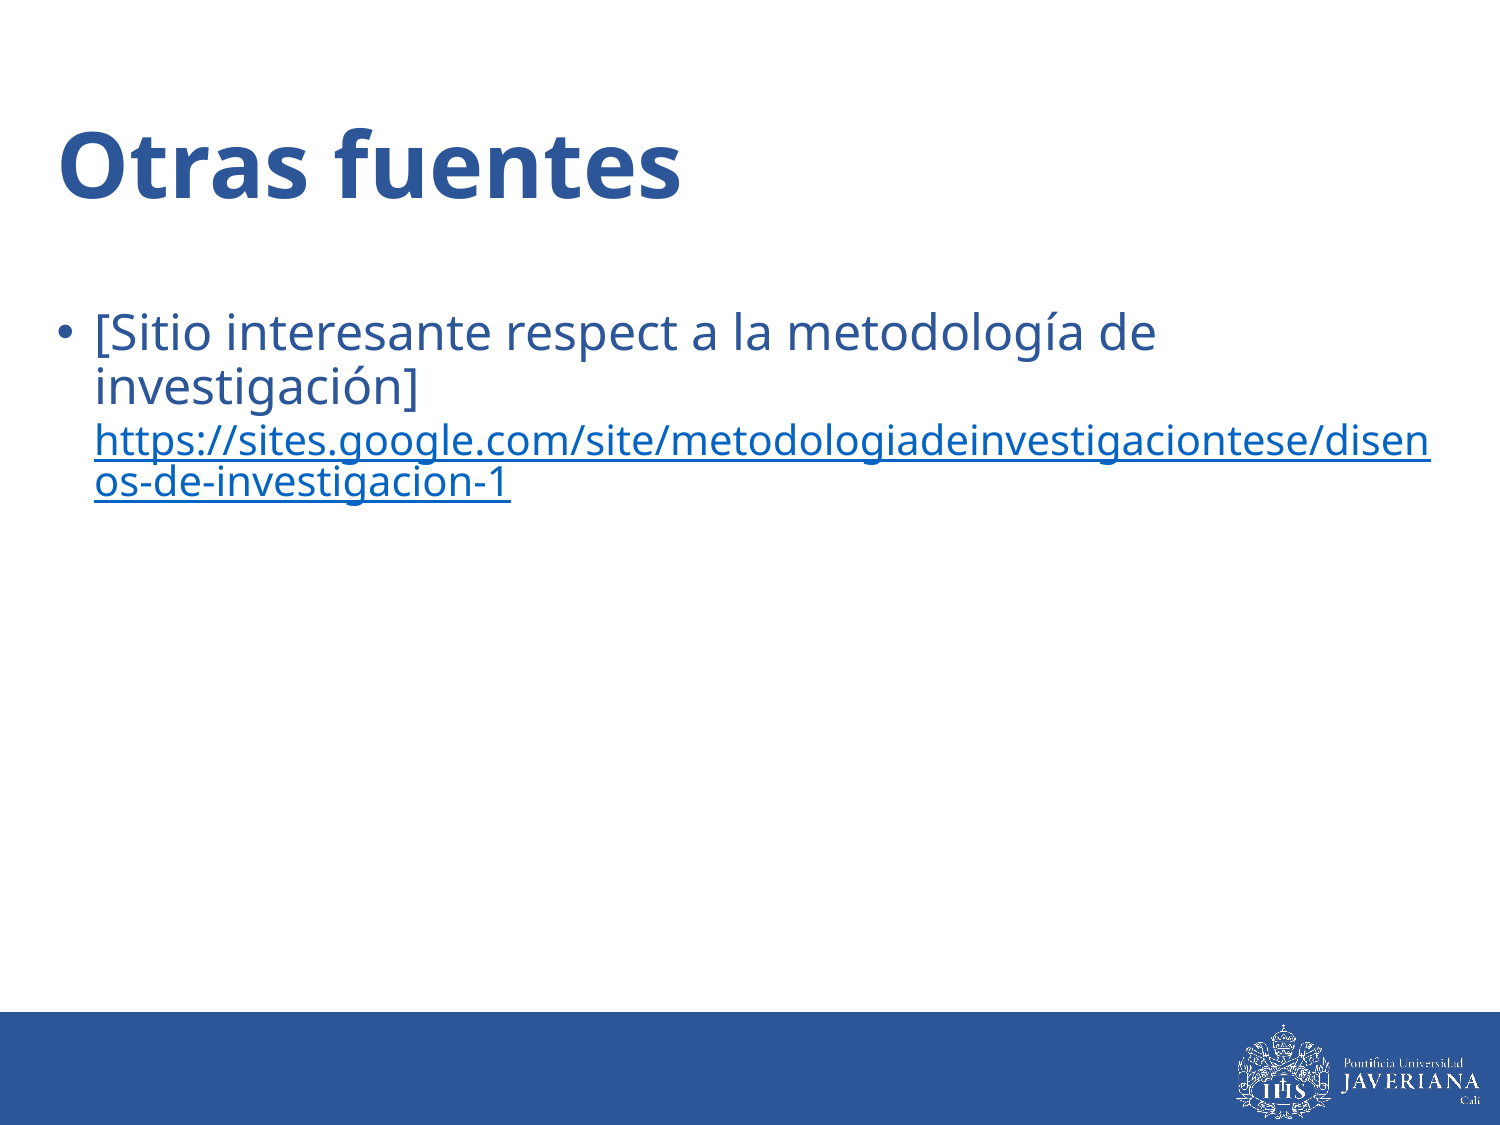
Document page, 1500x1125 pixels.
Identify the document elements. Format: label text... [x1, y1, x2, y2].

list [Sitio interesante respect a la metodología de investigación] https://sites.google.com/site/metodologiadeinvestigaciontese/disenos-de-investigacion-1 [41, 299, 1463, 1014]
title Otras fuentes [41, 59, 1463, 278]
picture [1236, 1024, 1480, 1119]
